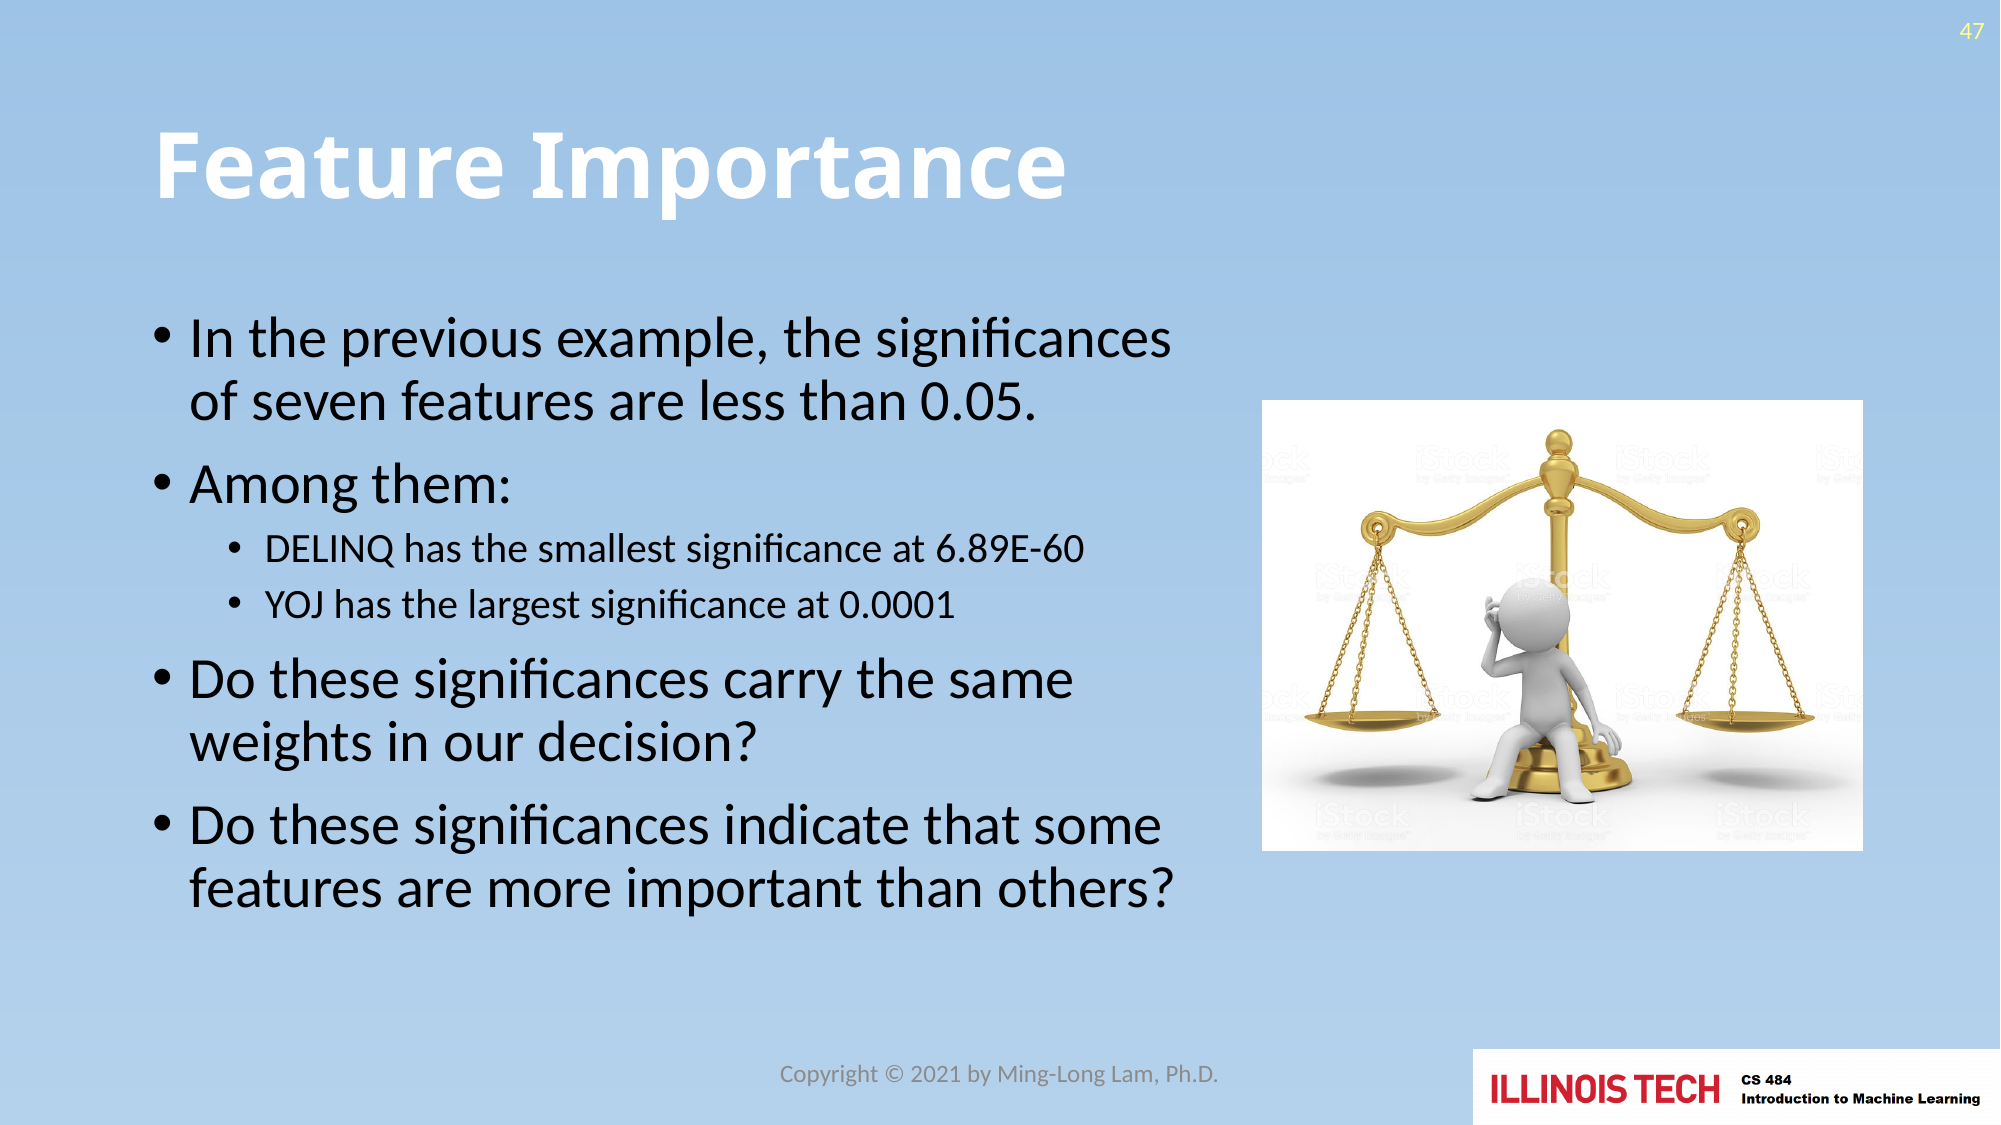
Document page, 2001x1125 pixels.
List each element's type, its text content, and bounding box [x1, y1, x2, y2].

picture [1262, 400, 1863, 851]
title Feature Importance [137, 59, 1863, 278]
list In the previous example, the significances of seven features are less than 0.05. Among them: DELINQ has the smallest significance at 6.89E-60 YOJ has the largest significance at 0.0001 Do these significances carry the same weights in our decision? Do these significances indicate that some features are more important than others? [137, 299, 1226, 1014]
picture [1473, 1049, 2000, 1125]
slide_number 47 [1550, 0, 2000, 60]
footer Copyright © 2021 by Ming-Long Lam, Ph.D. [662, 1042, 1338, 1103]
